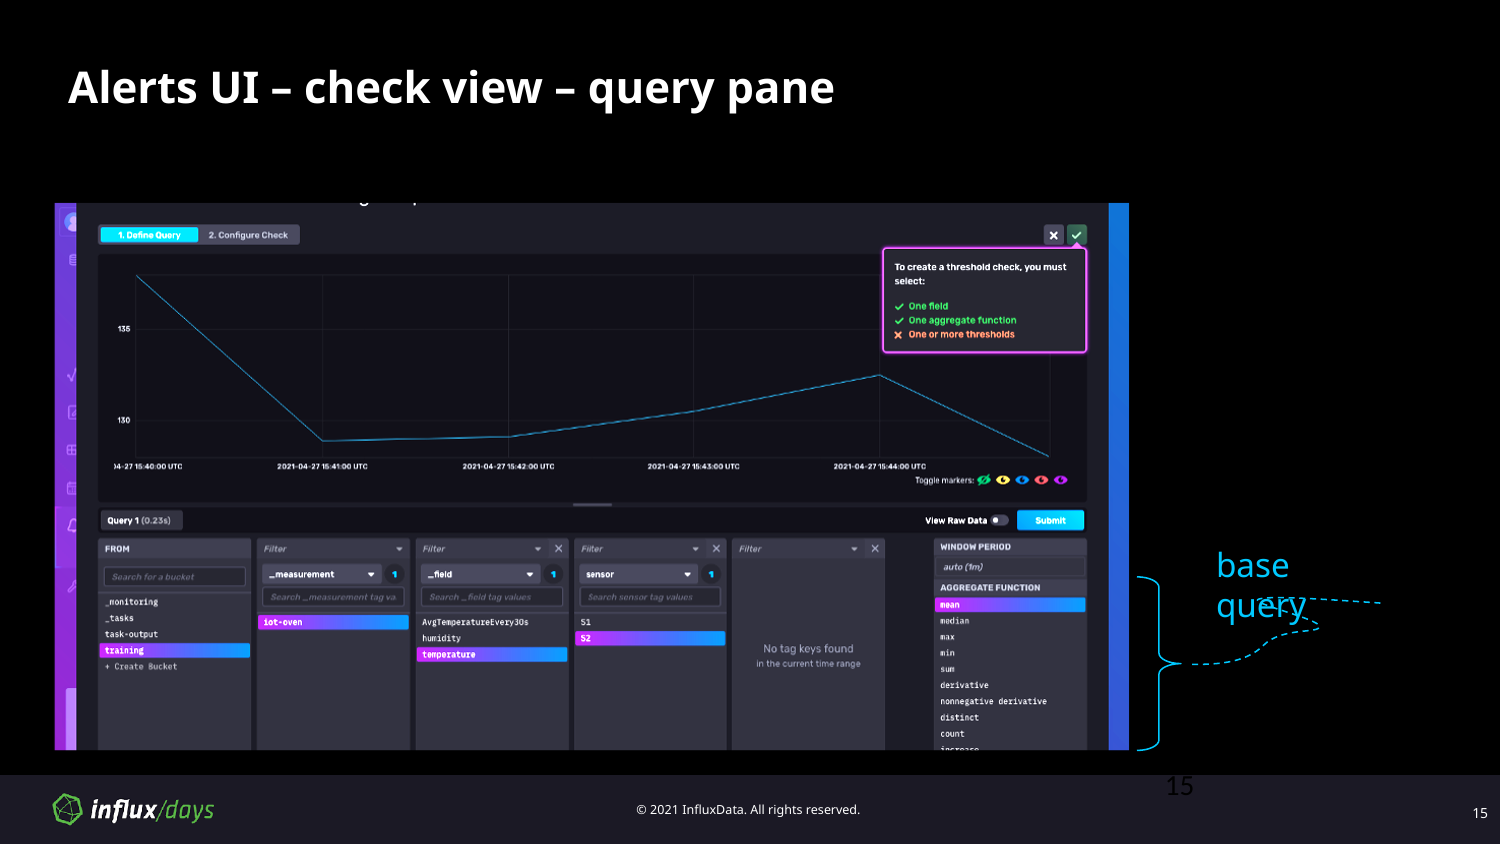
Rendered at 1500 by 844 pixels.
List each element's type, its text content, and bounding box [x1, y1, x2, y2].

text_box [1188, 597, 1381, 665]
slide_number ‹#› [1149, 759, 1500, 805]
picture [52, 202, 1130, 751]
title Alerts UI – check view – query pane [53, 8, 1400, 171]
picture [0, 775, 1500, 844]
text_box base query [1208, 536, 1392, 632]
text_box [1136, 576, 1181, 751]
